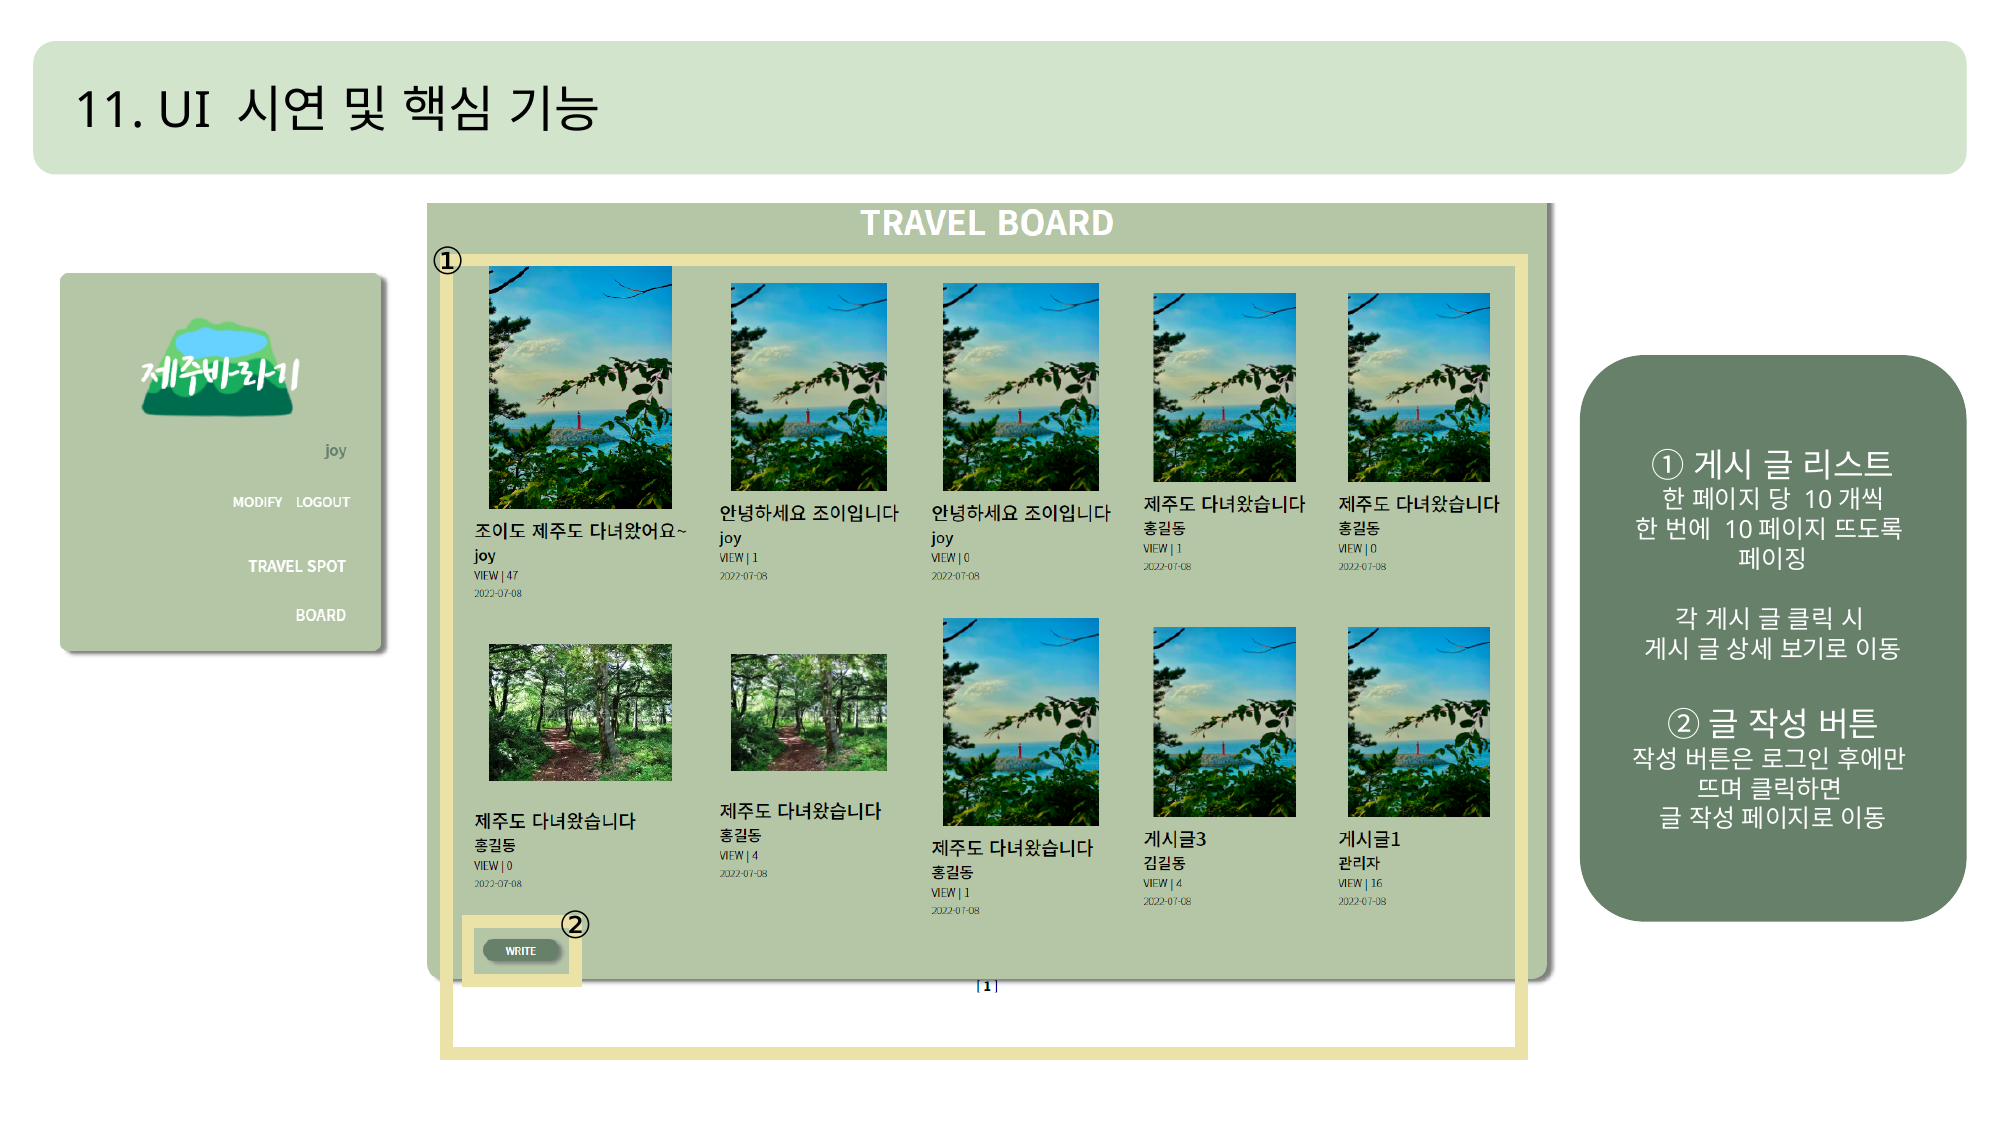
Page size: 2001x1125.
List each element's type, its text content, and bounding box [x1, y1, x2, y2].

text_box ①게시 글 리스트 한 페이지 당 10개씩 한 번에 10페이지 뜨도록 페이징 각 게시 글 클릭 시 게시 글 상세 보기로 이동 ②글 작성 버튼 작성 버튼은 로그인 후에만 뜨며 클릭하면 글 작성 페이지로 이동 [1614, 354, 1968, 923]
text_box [33, 41, 1967, 175]
picture [33, 203, 1614, 1003]
text_box [446, 1003, 1523, 1054]
